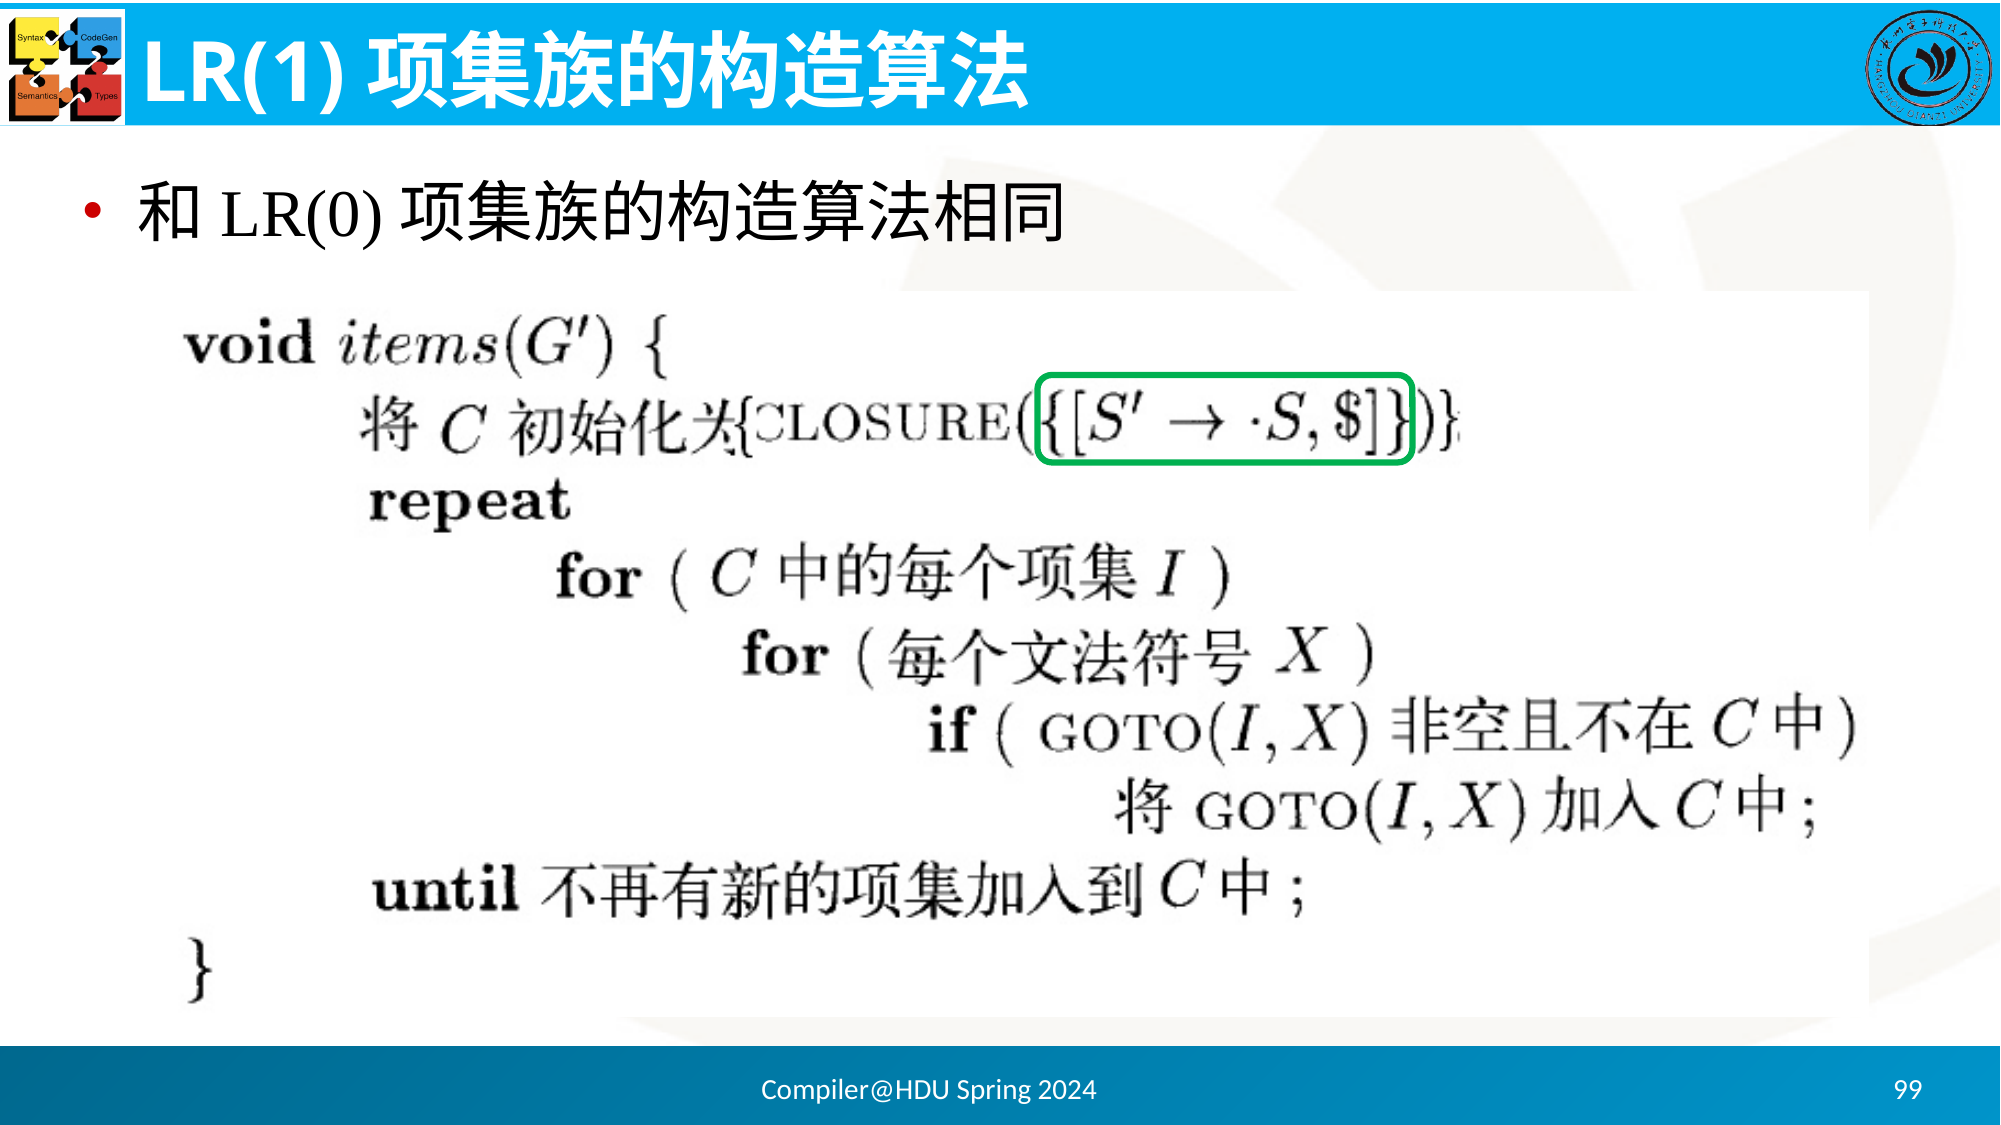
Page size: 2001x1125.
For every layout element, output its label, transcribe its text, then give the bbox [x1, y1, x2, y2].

footer Compiler@HDU Spring 2024 [612, 1049, 1247, 1125]
list 和LR(0)项集族的构造算法相同 [66, 162, 1934, 980]
title LR(1)项集族的构造算法 [125, 6, 1934, 126]
slide_number 99 [1503, 1049, 1938, 1125]
picture [162, 291, 1869, 1017]
